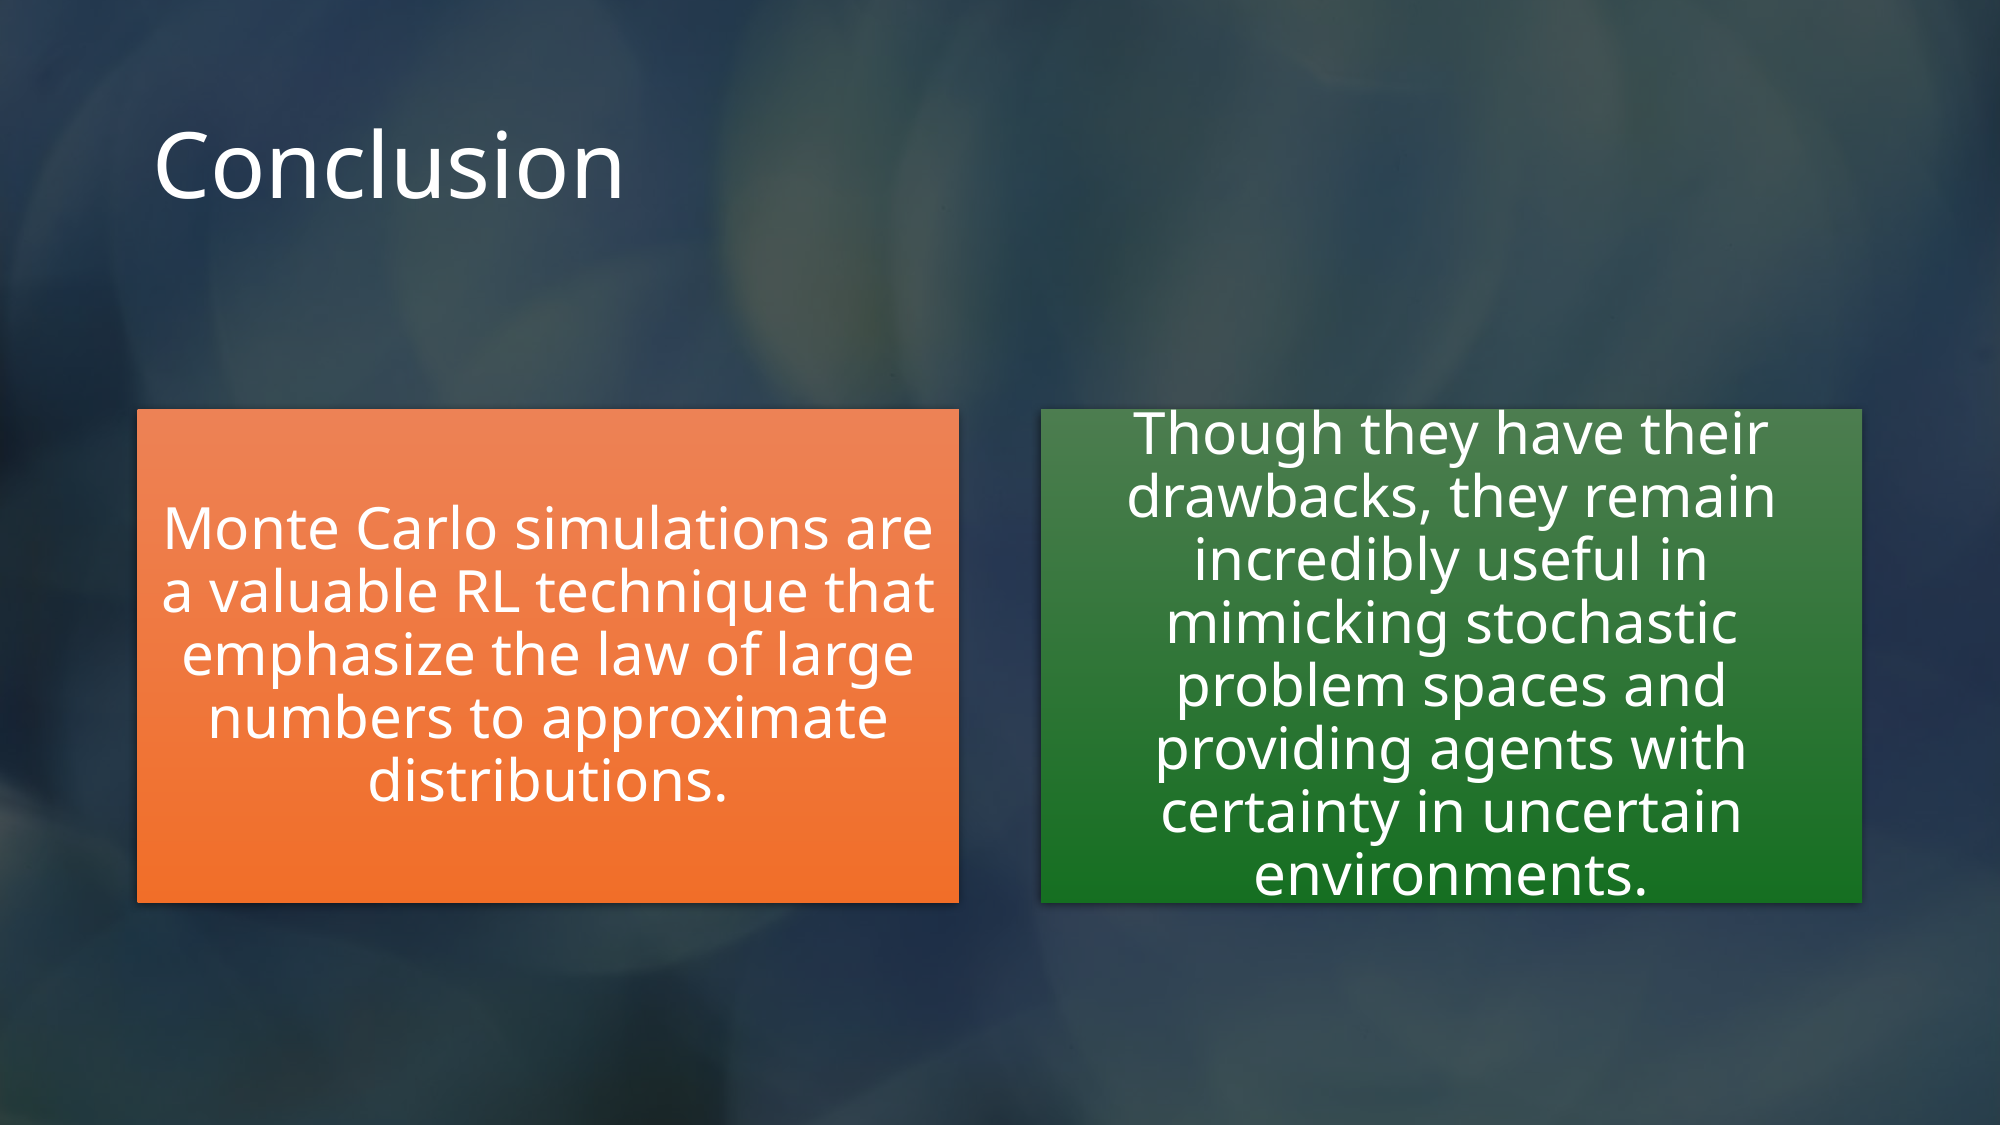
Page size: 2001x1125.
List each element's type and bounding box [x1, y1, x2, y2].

list [136, 298, 1863, 1014]
picture [0, 0, 2000, 1125]
